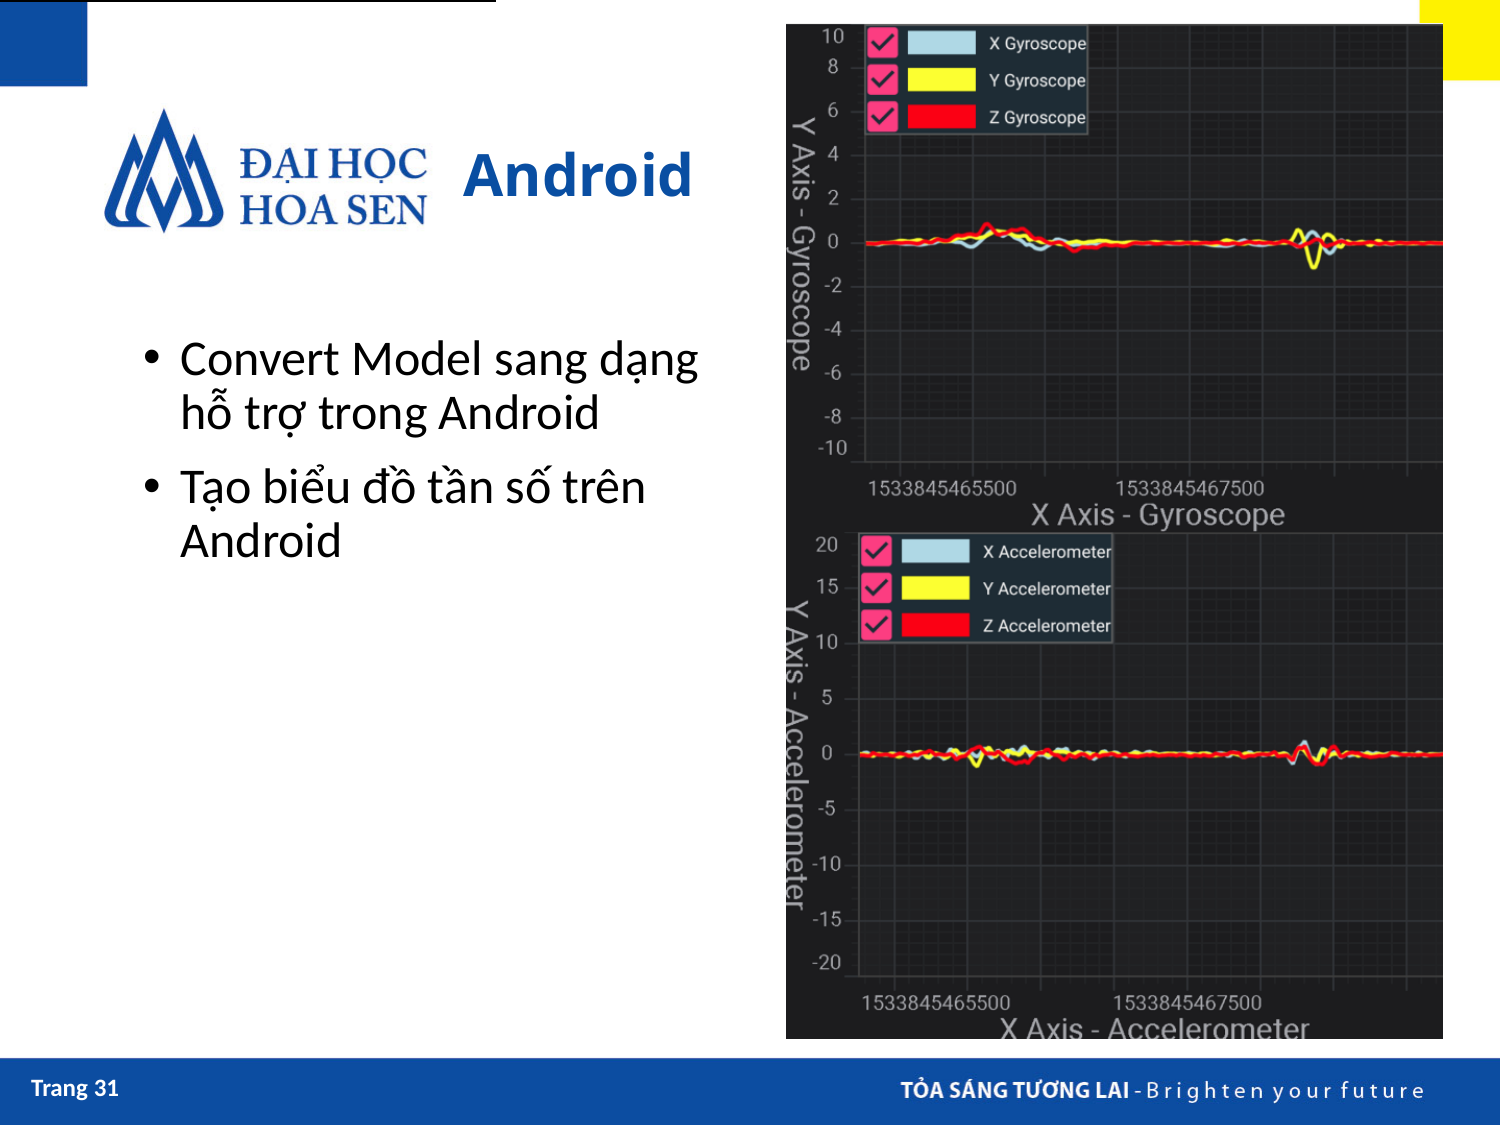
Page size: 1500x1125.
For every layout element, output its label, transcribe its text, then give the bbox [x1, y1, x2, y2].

picture [0, 0, 1500, 1125]
title Android [448, 96, 786, 260]
text_box Convert Model sang dạng hỗ trợ trong Android Tạo biểu đồ tần số trên Android [128, 324, 748, 1039]
slide_number Trang 31 [0, 1056, 135, 1117]
